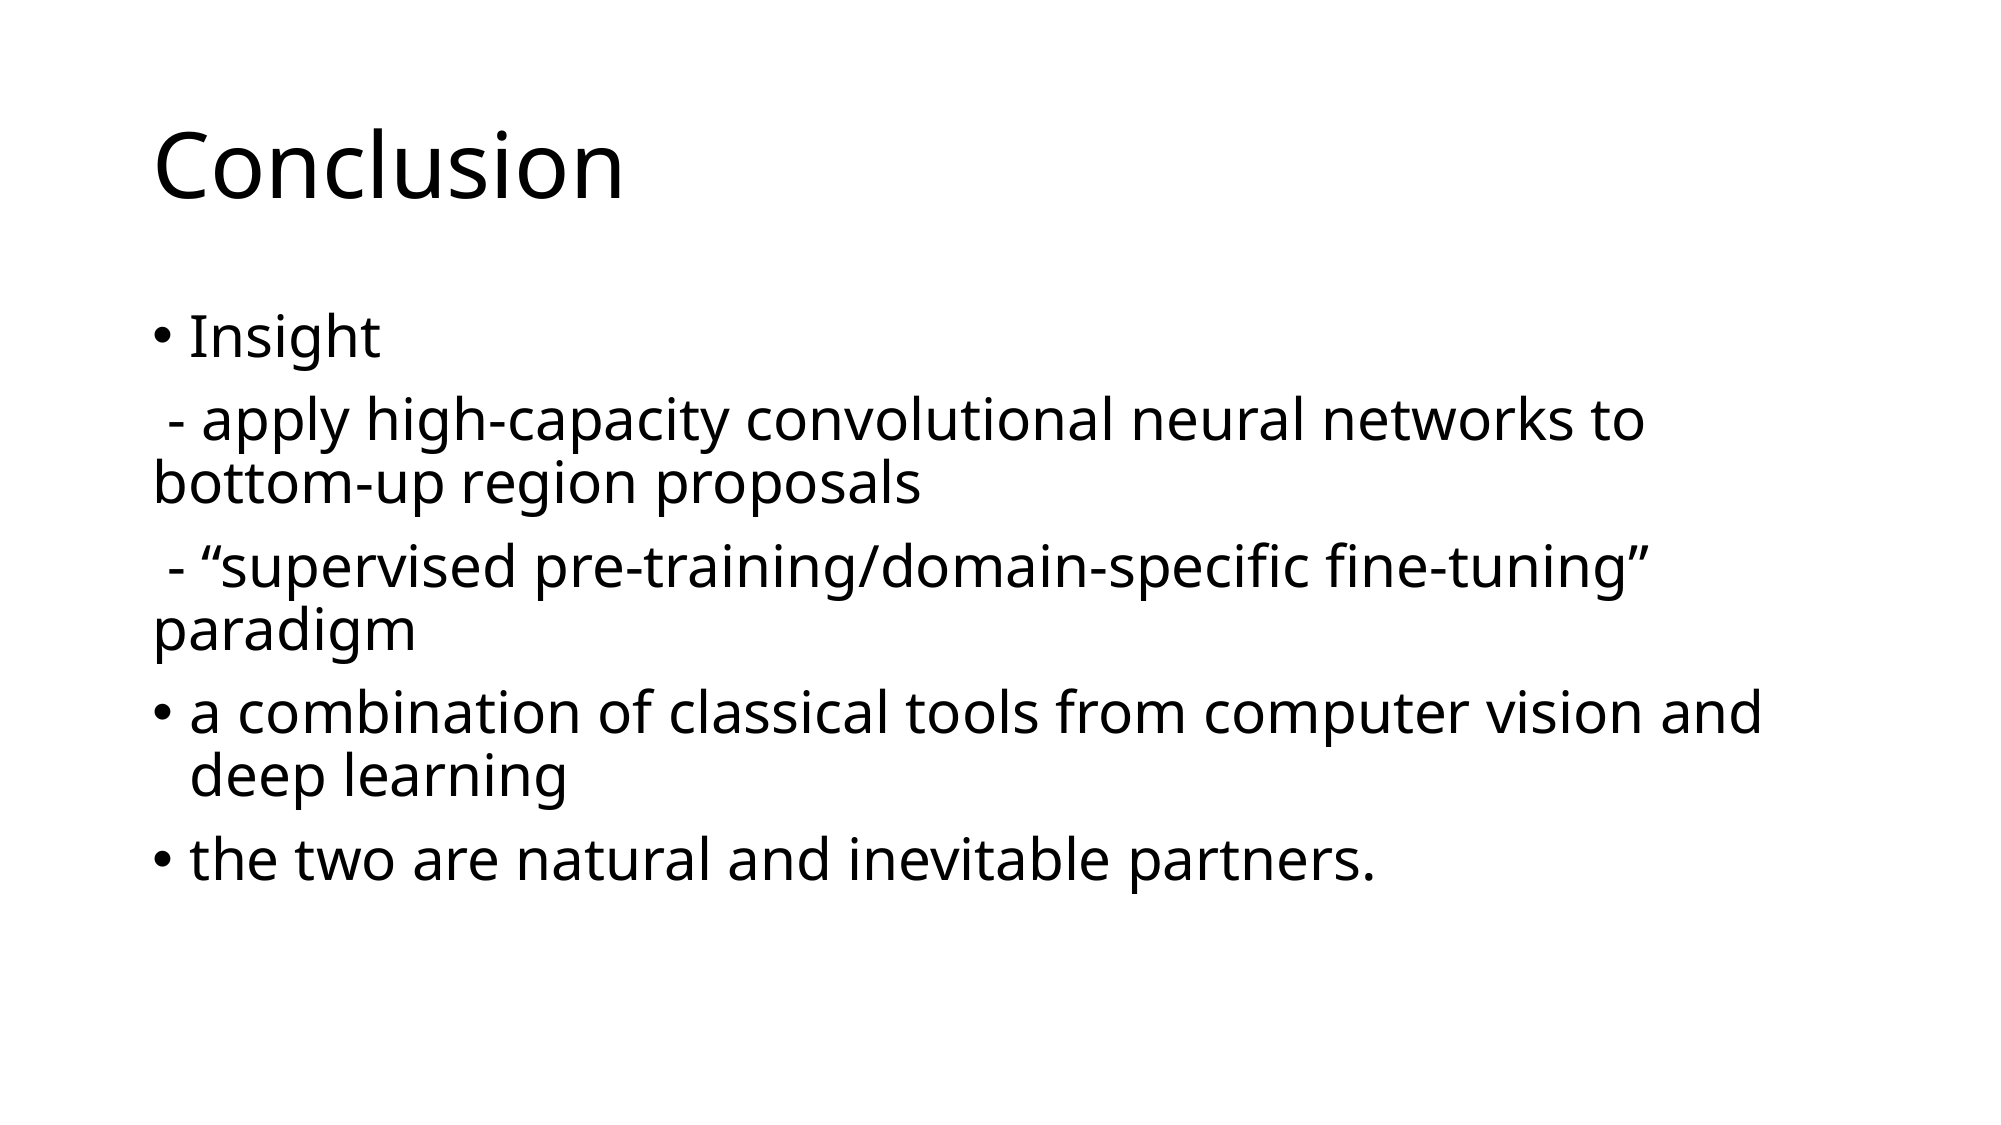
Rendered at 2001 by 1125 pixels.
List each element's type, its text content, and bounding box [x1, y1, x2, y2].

list Insight - apply high-capacity convolutional neural networks to bottom-up region proposals - “supervised pre-training/domain-specific fine-tuning” paradigm a combination of classical tools from computer vision and deep learning the two are natural and inevitable partners. [137, 299, 1863, 1014]
title Conclusion [137, 59, 1863, 278]
